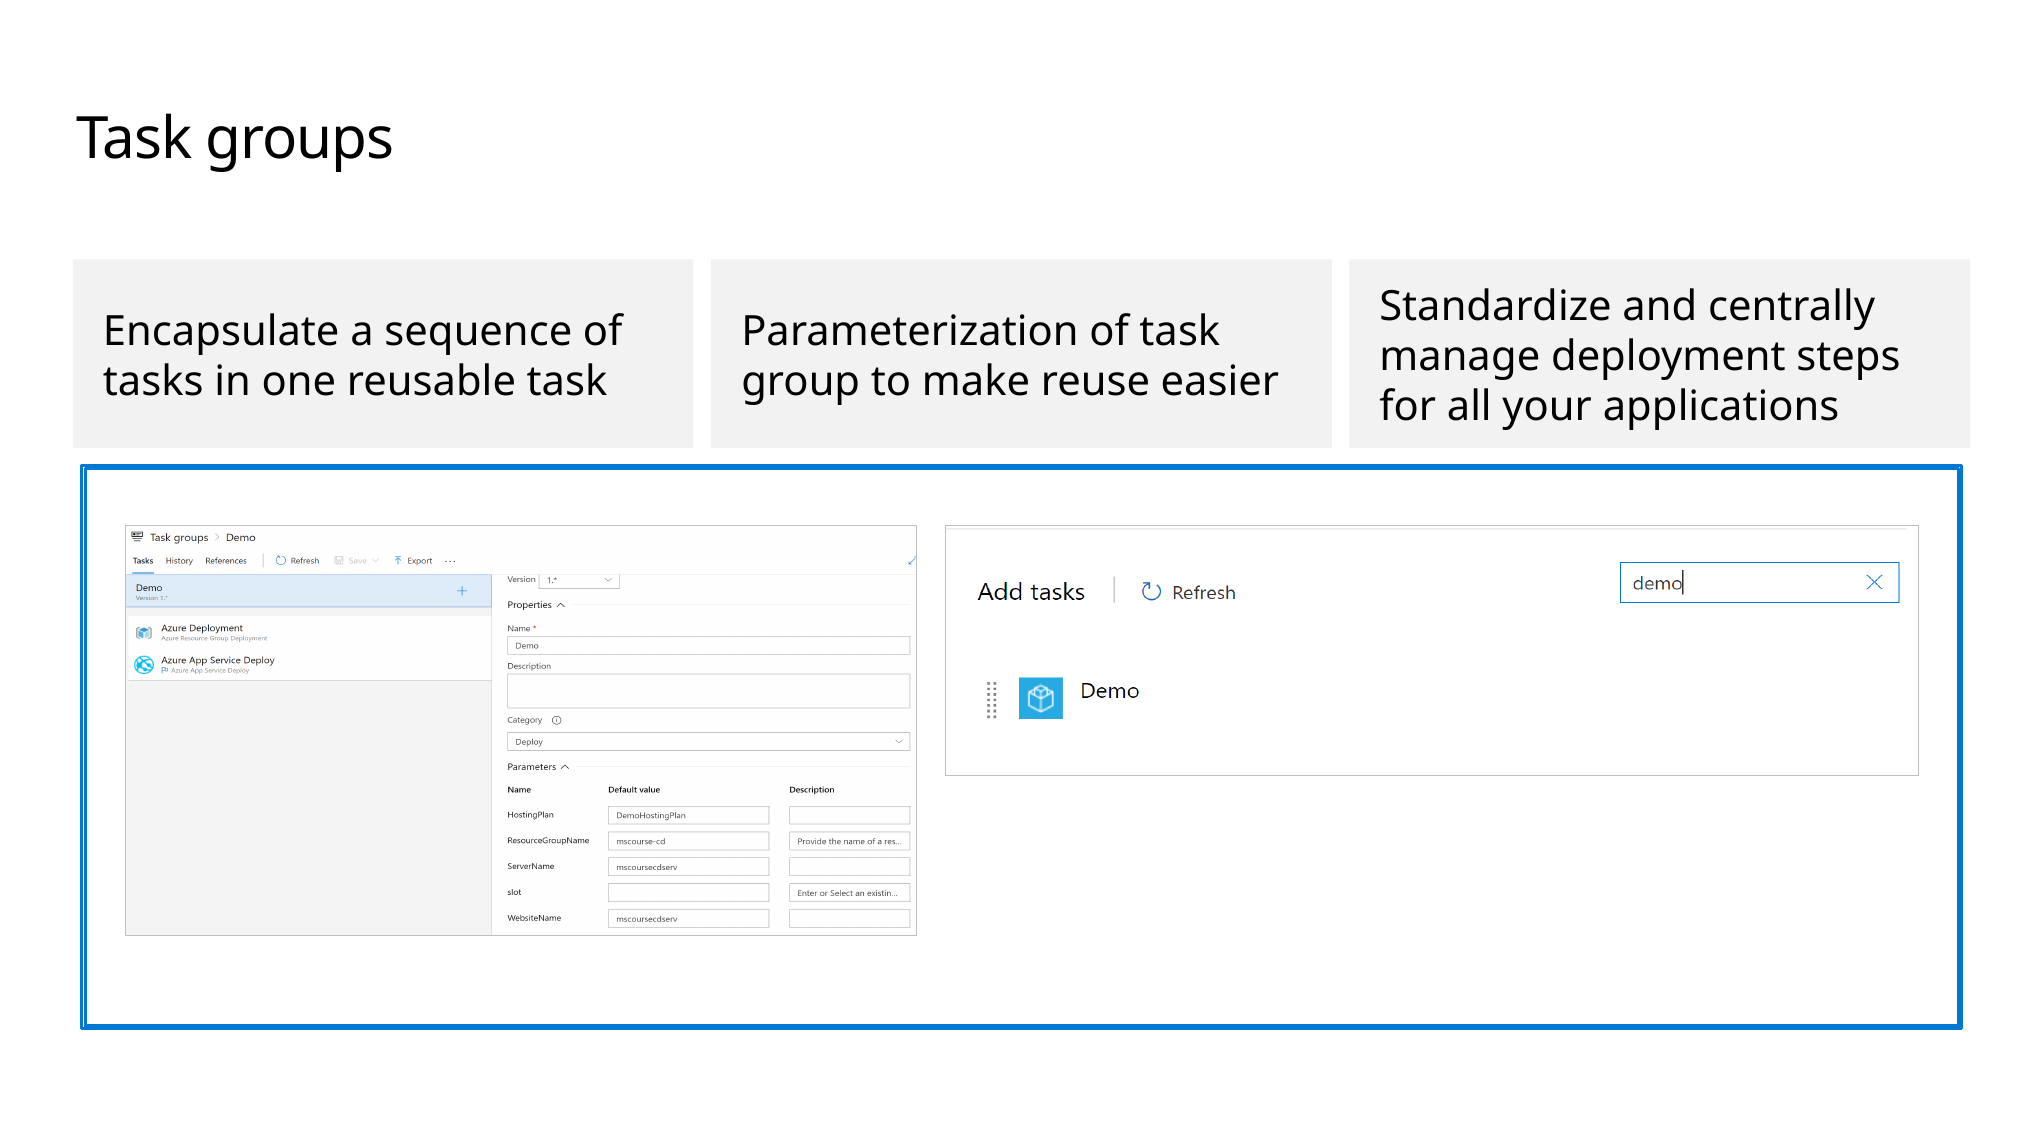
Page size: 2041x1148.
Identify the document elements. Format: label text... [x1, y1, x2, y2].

text_box Parameterization of task group to make reuse easier [710, 258, 1333, 449]
text_box Encapsulate a sequence of tasks in one reusable task [72, 258, 694, 449]
picture [83, 466, 1961, 1028]
text_box Standardize and centrally manage deployment steps for all your applications [1349, 258, 1971, 449]
title Task groups [76, 103, 1969, 172]
